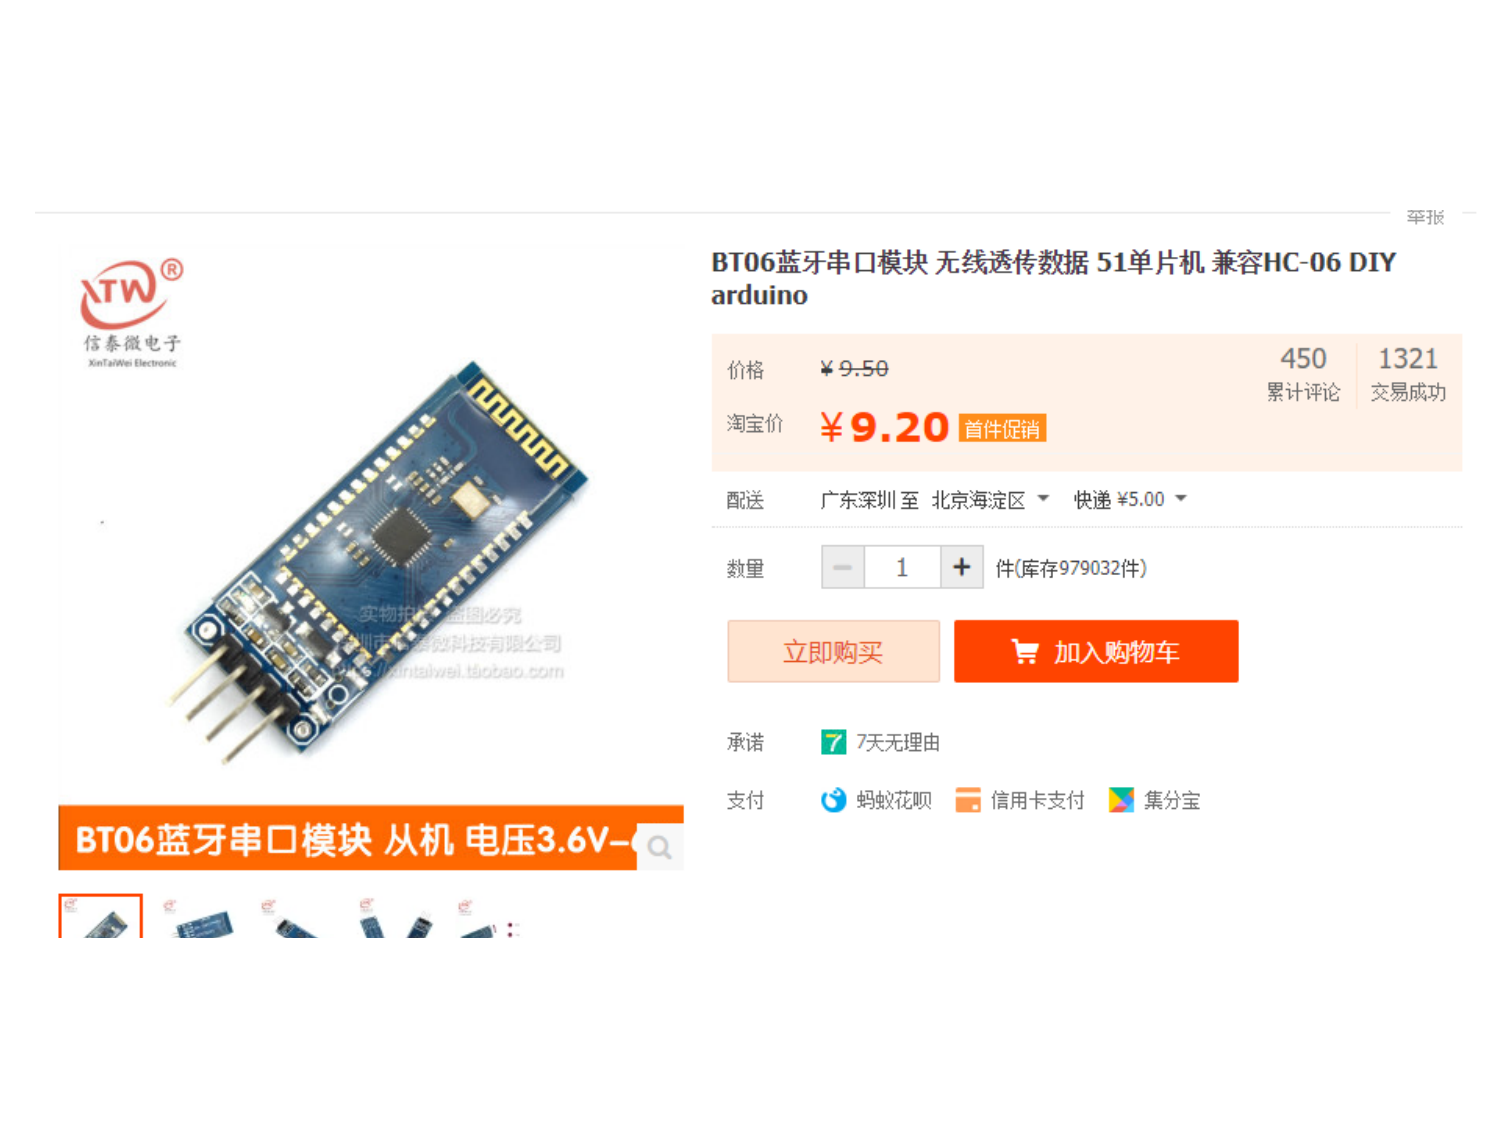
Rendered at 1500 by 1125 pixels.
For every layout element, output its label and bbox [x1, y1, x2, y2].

picture [34, 210, 1477, 938]
